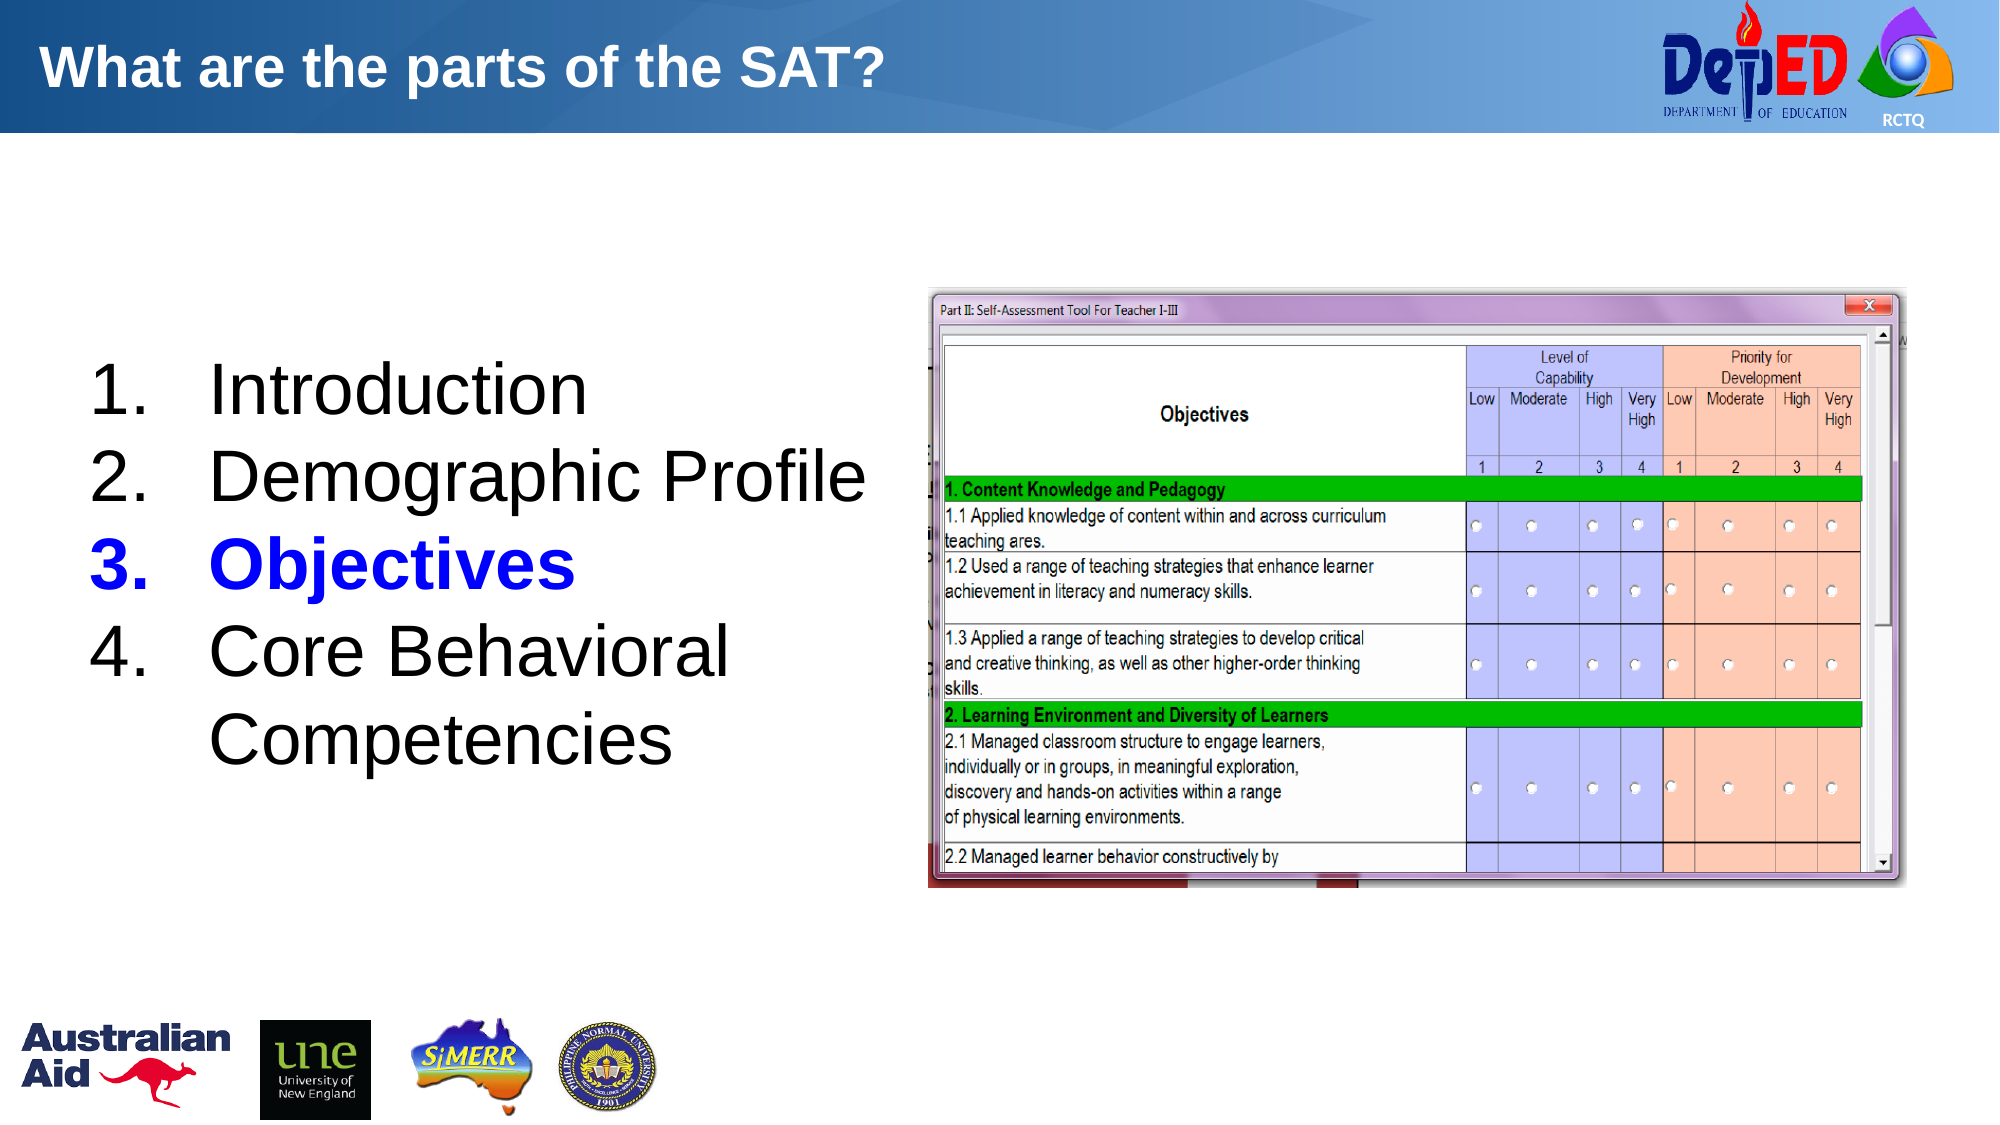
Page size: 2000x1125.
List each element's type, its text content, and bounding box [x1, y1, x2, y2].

picture [260, 1020, 371, 1120]
picture [1663, 0, 1847, 122]
picture [21, 1023, 230, 1108]
text_box Introduction Demographic Profile Objectives Core Behavioral Competencies [74, 333, 913, 787]
text_box What are the parts of the SAT? [24, 14, 1825, 115]
picture [391, 994, 663, 1125]
picture [1854, 3, 1958, 100]
picture [928, 287, 1907, 888]
